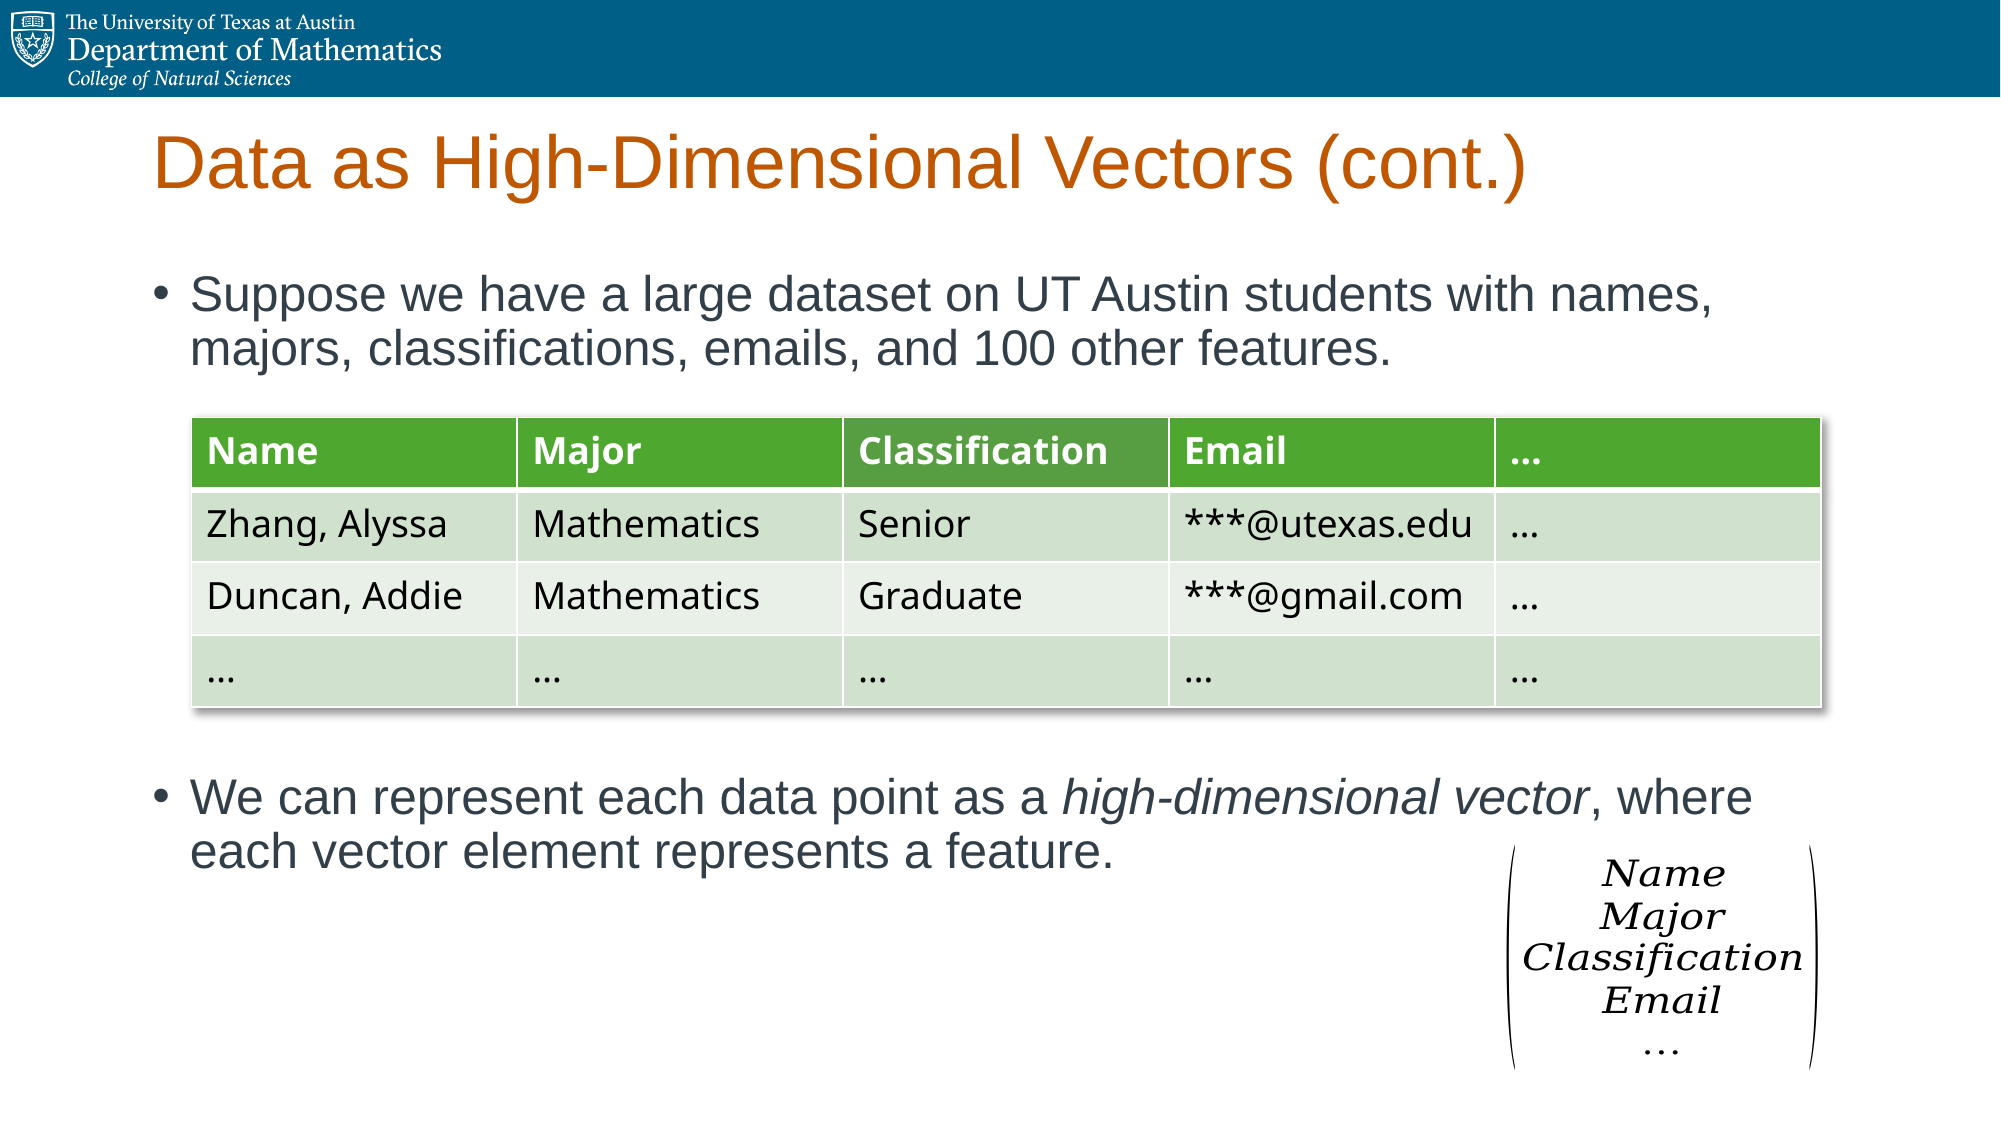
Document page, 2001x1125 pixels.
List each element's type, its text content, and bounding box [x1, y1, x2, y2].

table_header Major [518, 418, 842, 487]
table_cell … [1496, 563, 1820, 634]
table_header Name [192, 418, 516, 487]
table_cell Mathematics [518, 563, 842, 634]
table_cell … [1496, 493, 1820, 561]
table_header Email [1170, 418, 1494, 487]
table_cell … [844, 636, 1168, 706]
table_cell … [192, 636, 516, 706]
table_cell … [1496, 636, 1820, 706]
table_cell ***@utexas.edu [1170, 493, 1494, 561]
title Data as High-Dimensional Vectors (cont.) [137, 95, 1863, 234]
table_cell Zhang, Alyssa [192, 493, 516, 561]
table_cell Duncan, Addie [192, 563, 516, 634]
table_header Classification [844, 418, 1168, 487]
table_cell Mathematics [518, 493, 842, 561]
table_cell ***@gmail.com [1170, 563, 1494, 634]
table_cell … [1170, 636, 1494, 706]
table_header … [1496, 418, 1820, 487]
table_cell Graduate [844, 563, 1168, 634]
table_cell … [518, 636, 842, 706]
table_cell Senior [844, 493, 1168, 561]
list Suppose we have a large dataset on UT Austin students with names, majors, classifications, emails, and 100 other features. We can represent each data point as a high-dimensional vector, where each vector element represents a feature. [137, 260, 1863, 1014]
